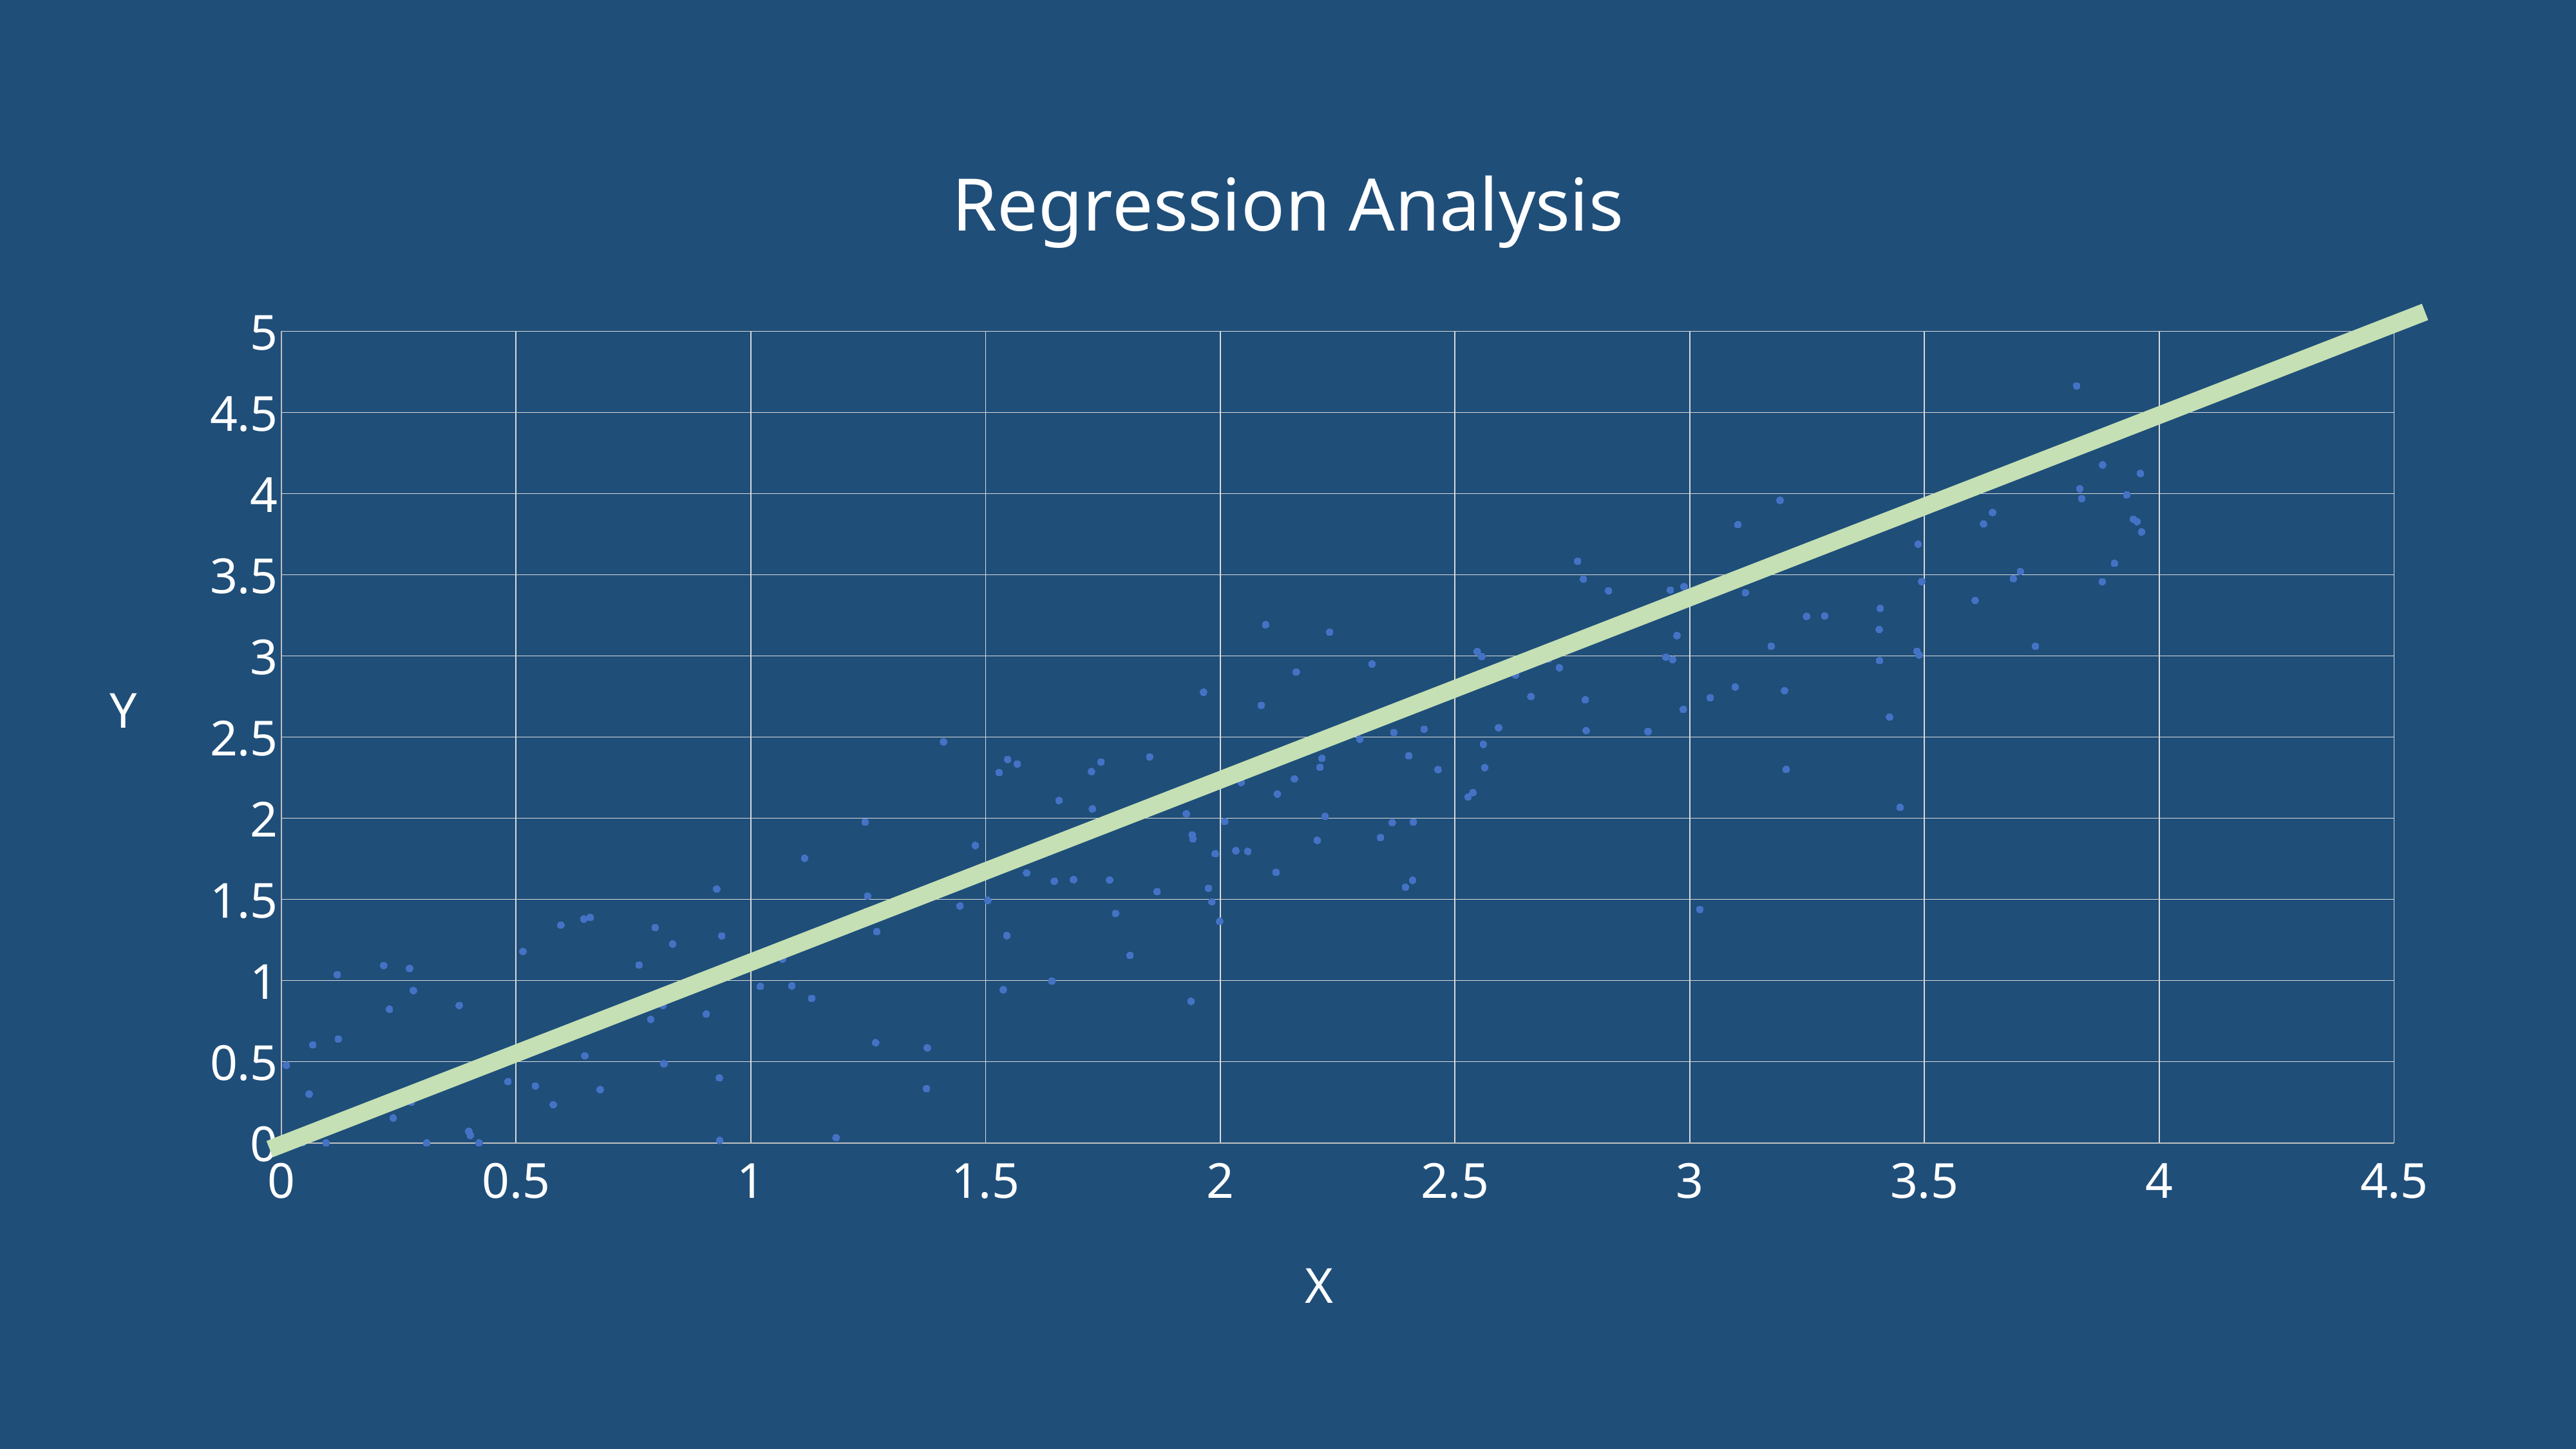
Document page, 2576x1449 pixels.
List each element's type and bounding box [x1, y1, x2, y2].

chart [100, 101, 2476, 1348]
text_box [269, 312, 2425, 1150]
